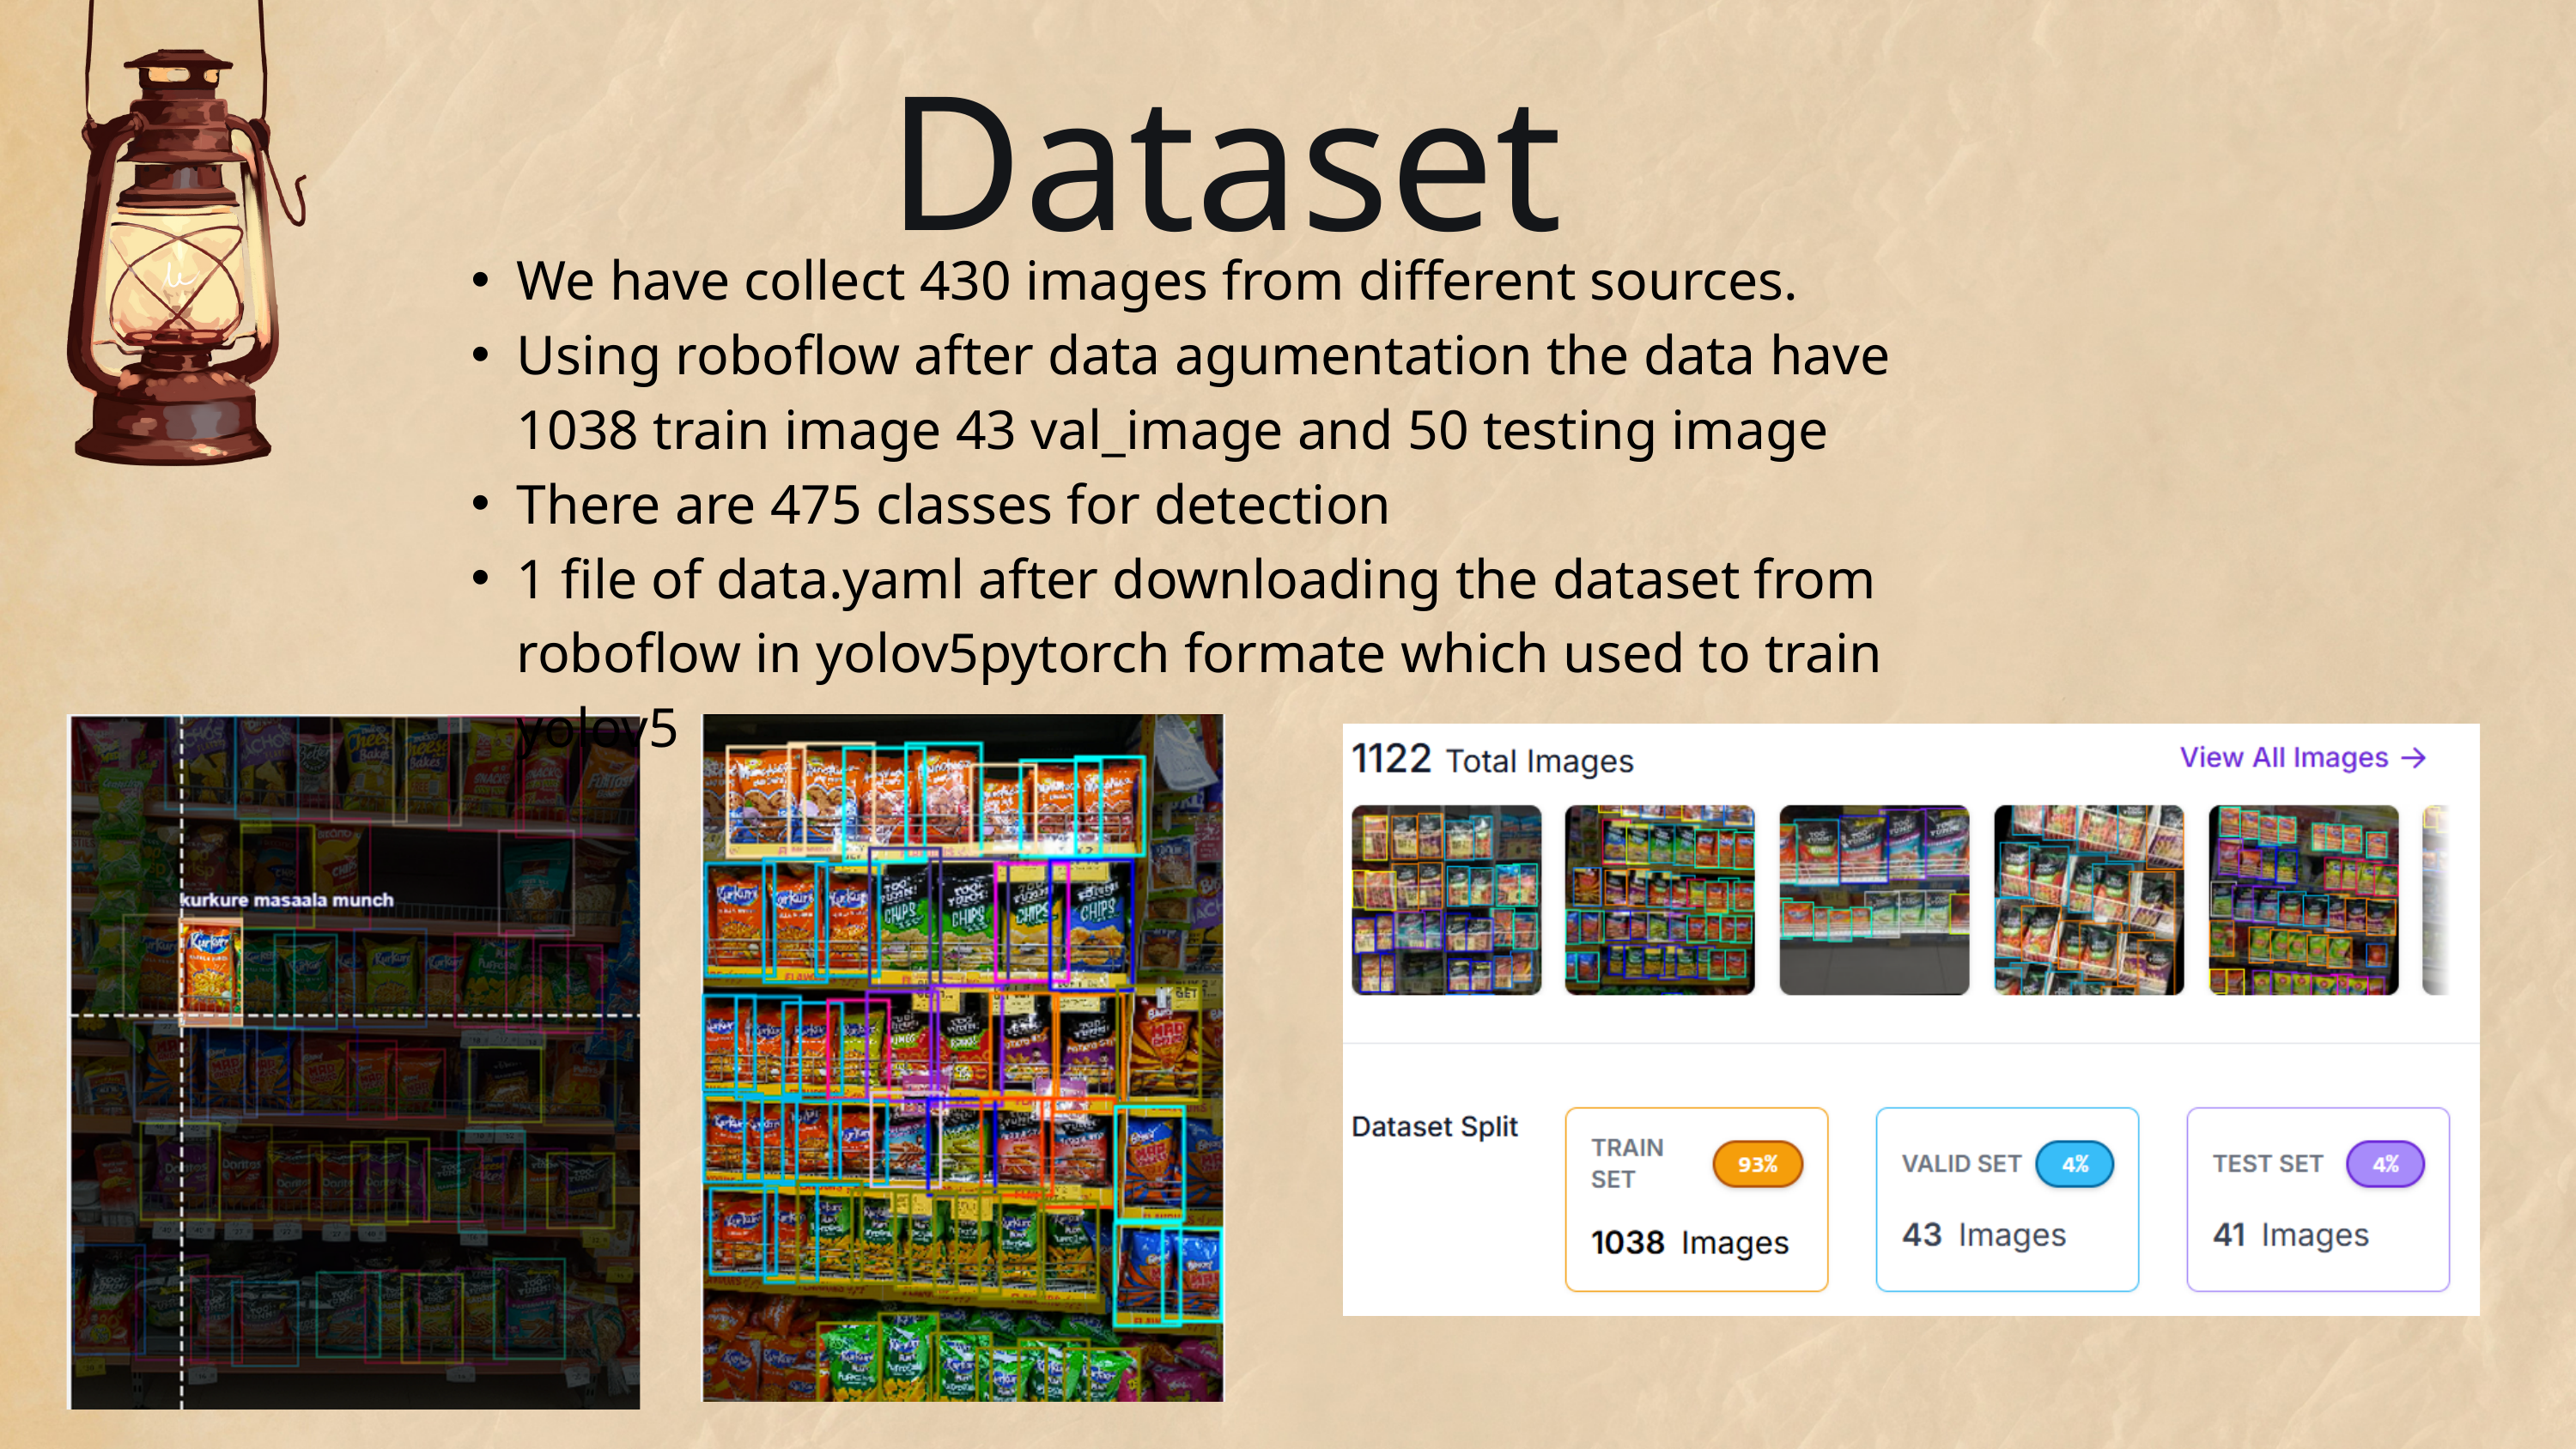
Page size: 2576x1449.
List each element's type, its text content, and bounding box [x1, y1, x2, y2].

text_box [66, 0, 307, 466]
text_box We have collect 430 images from different sources. Using roboflow after data agumentation the data have 1038 train image 43 val_image and 50 testing image There are 475 classes for detection 1 file of data.yaml after downloading the dataset from roboflow in yolov5pytorch formate which used to train yolov5 [425, 268, 1970, 759]
text_box Dataset [306, 6, 2145, 268]
text_box [66, 714, 641, 1410]
text_box [0, 0, 2576, 1449]
text_box [701, 759, 1226, 1402]
text_box [1343, 724, 2481, 1316]
